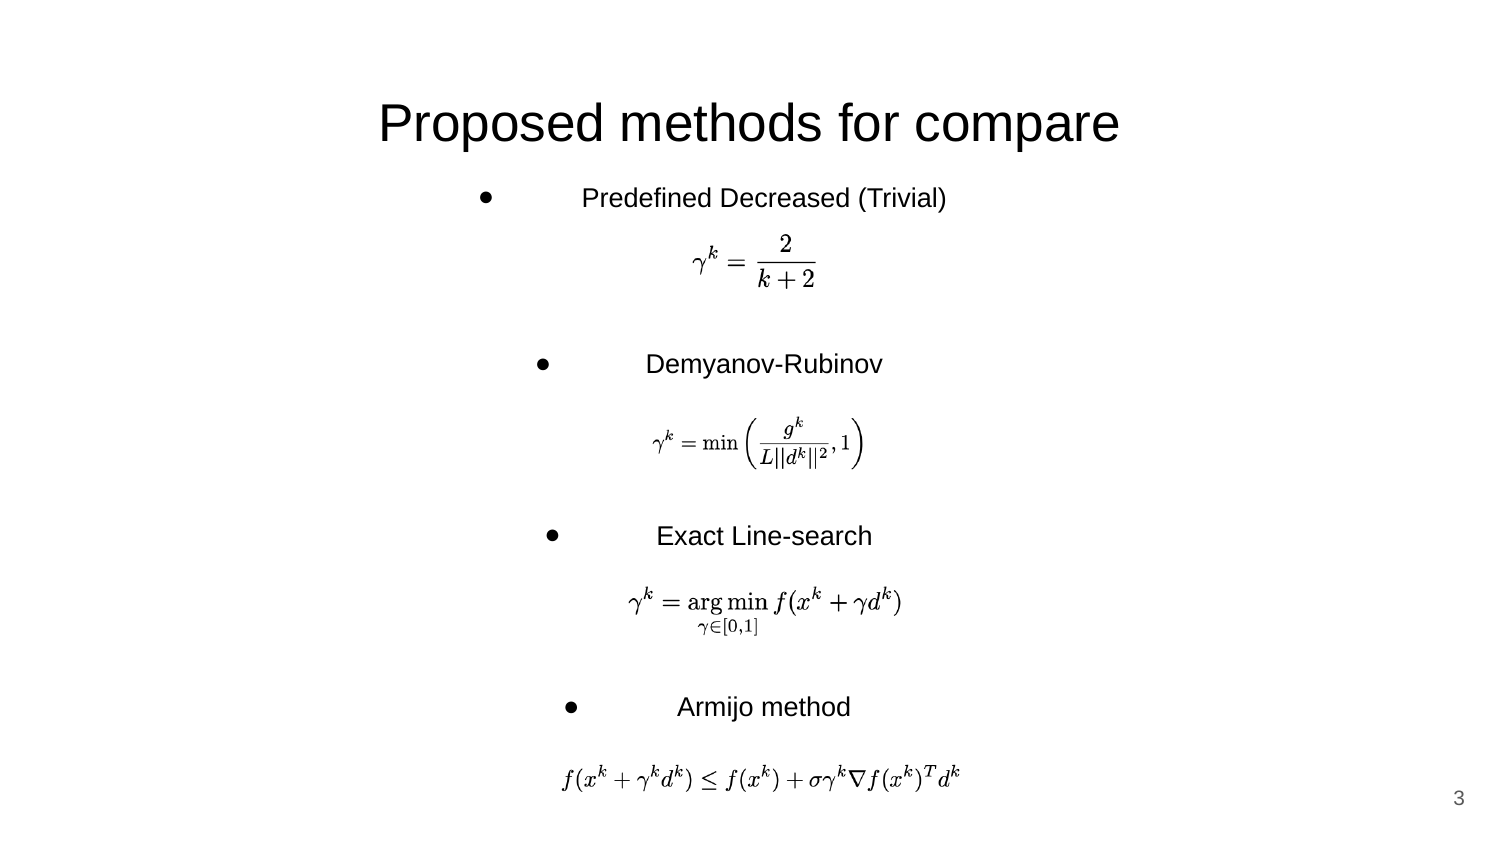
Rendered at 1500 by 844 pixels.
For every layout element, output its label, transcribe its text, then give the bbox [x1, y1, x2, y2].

picture [569, 396, 929, 484]
list Predefined Decreased (Trivial) Demyanov-Rubinov Exact Line-search Armijo method [51, 160, 1411, 777]
title Proposed methods for compare [51, 72, 1449, 167]
picture [649, 212, 869, 307]
picture [533, 728, 986, 823]
slide_number ‹#› [1389, 764, 1480, 830]
picture [579, 558, 940, 654]
